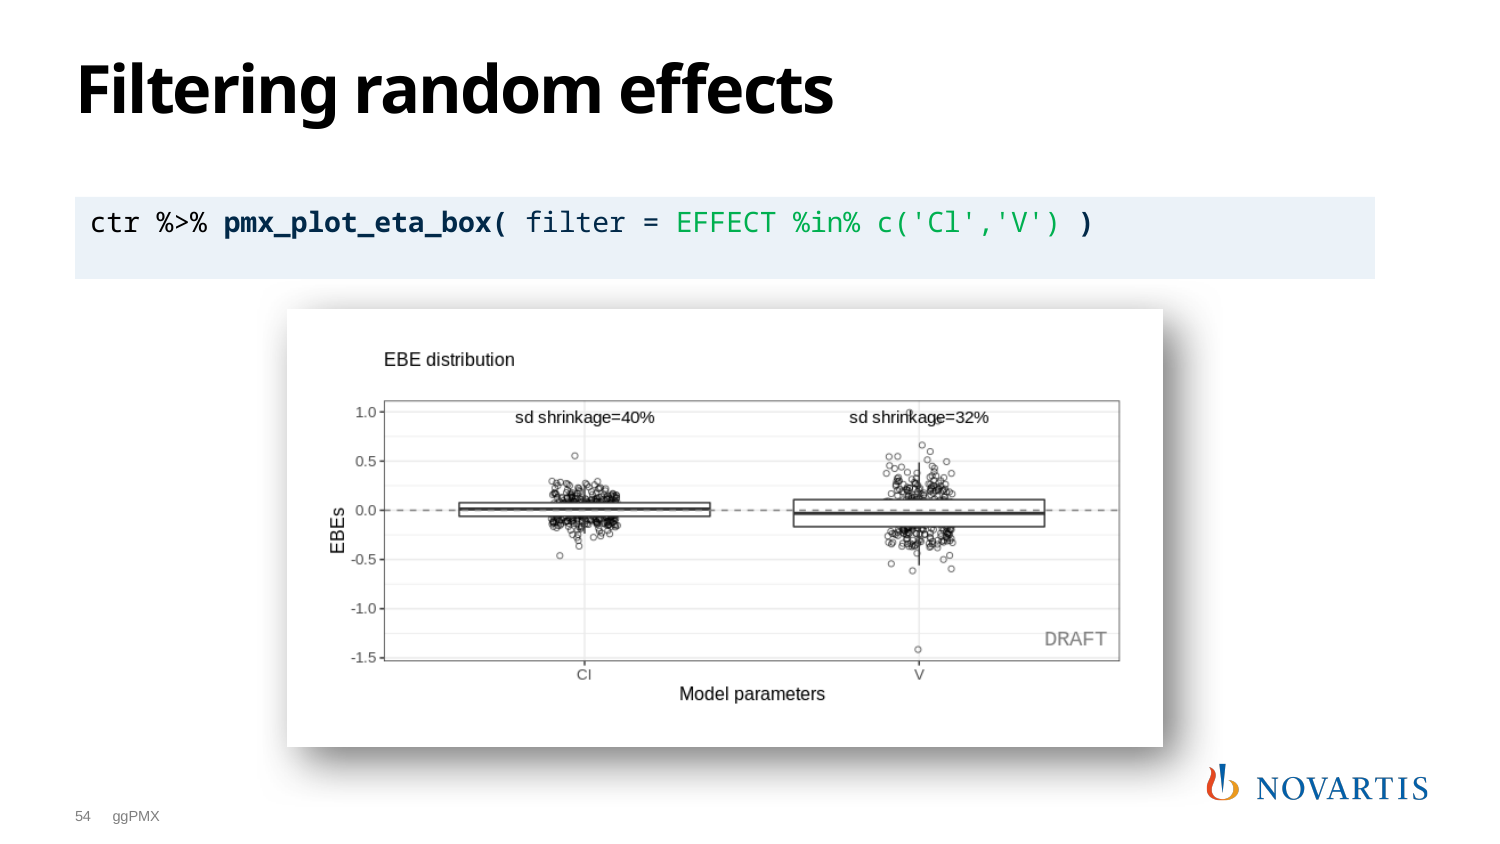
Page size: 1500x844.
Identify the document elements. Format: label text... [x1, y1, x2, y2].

title Filtering random effects [75, 56, 1425, 214]
footer ggPMX [113, 806, 735, 844]
slide_number 54 [75, 806, 113, 844]
text_box ctr %>% pmx_plot_eta_box( filter = EFFECT %in% c('Cl','V') ) [75, 196, 1375, 279]
picture [286, 308, 1163, 748]
picture [1204, 761, 1430, 803]
